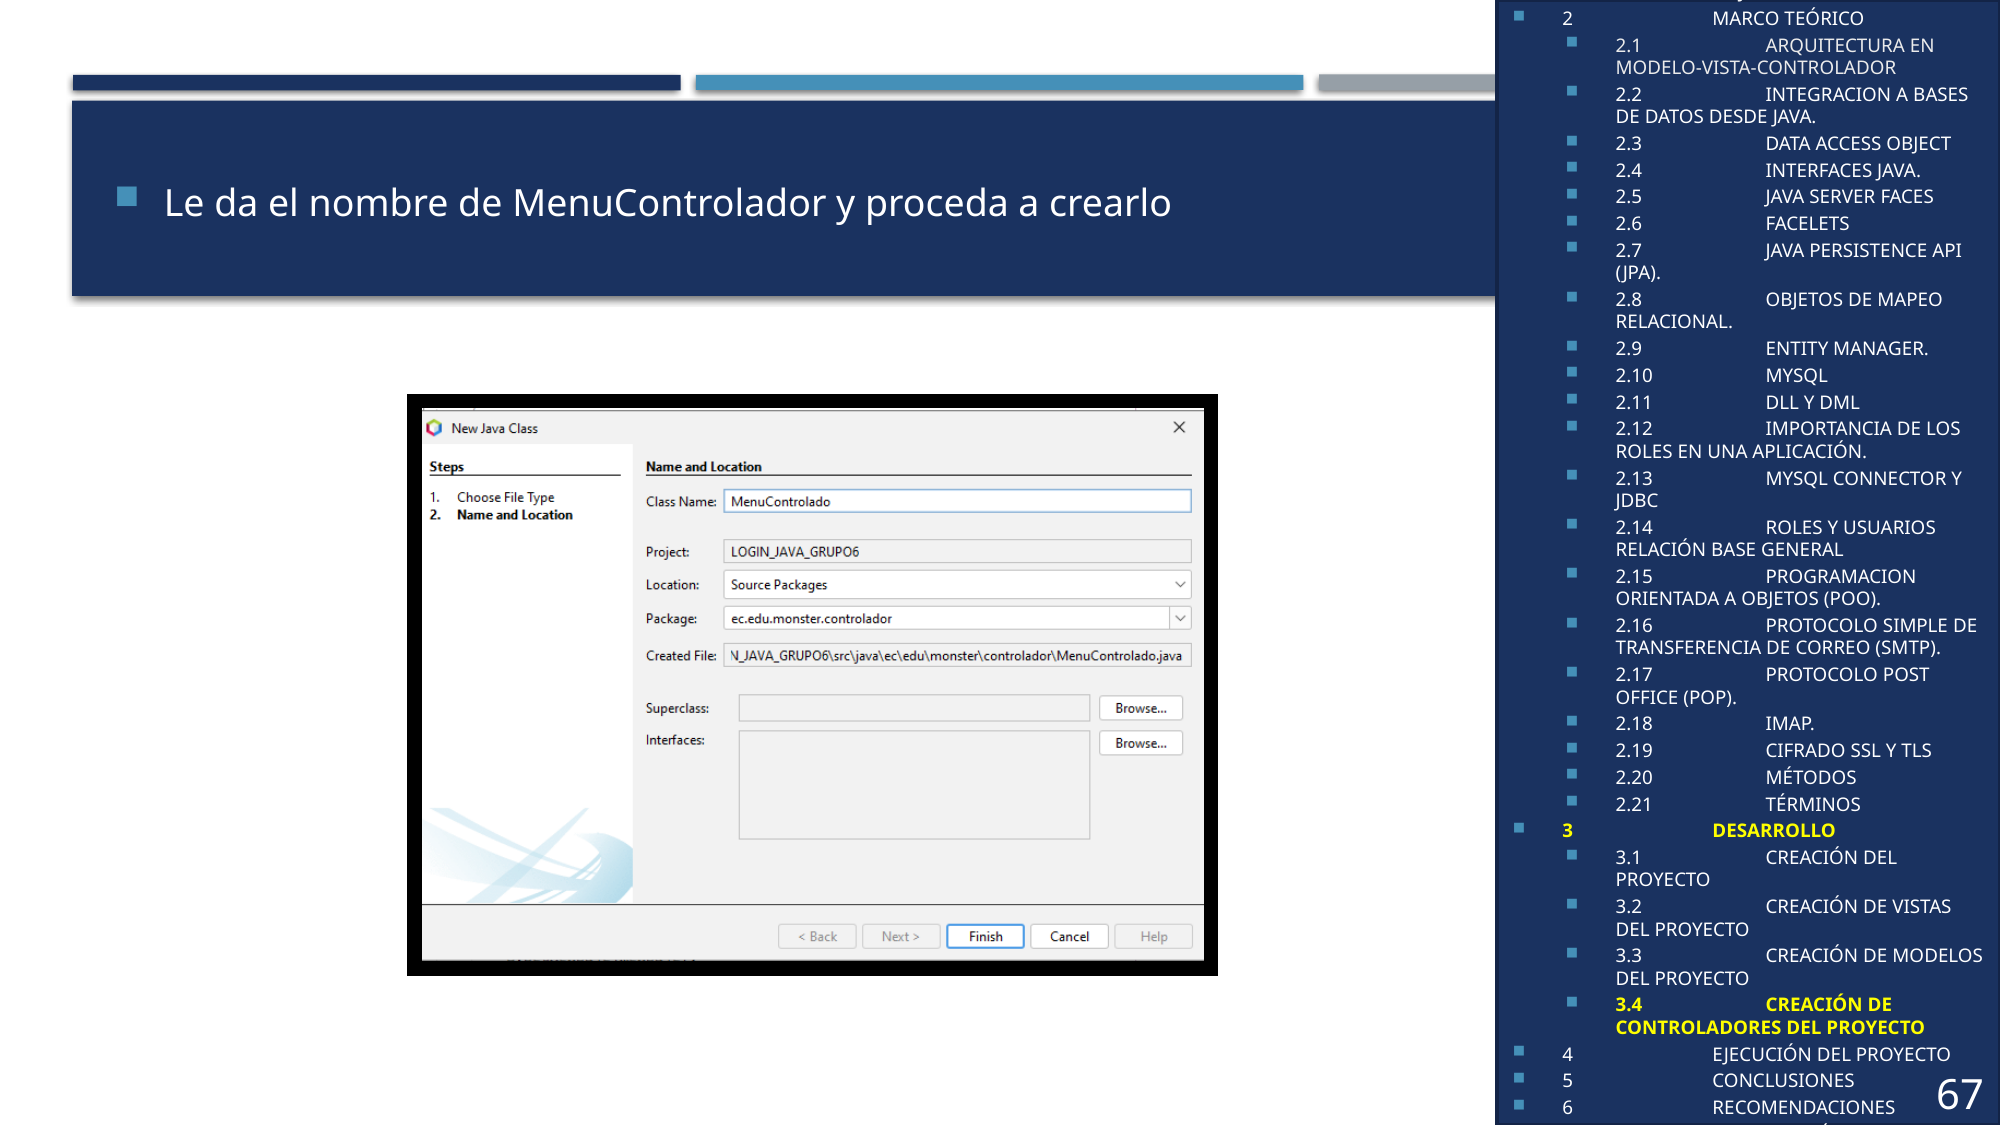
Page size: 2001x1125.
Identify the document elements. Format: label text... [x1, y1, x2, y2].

list Le da el nombre de MenuControlador y proceda a crearlo [98, 129, 1390, 274]
picture [420, 407, 1205, 962]
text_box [1496, 0, 2000, 1125]
